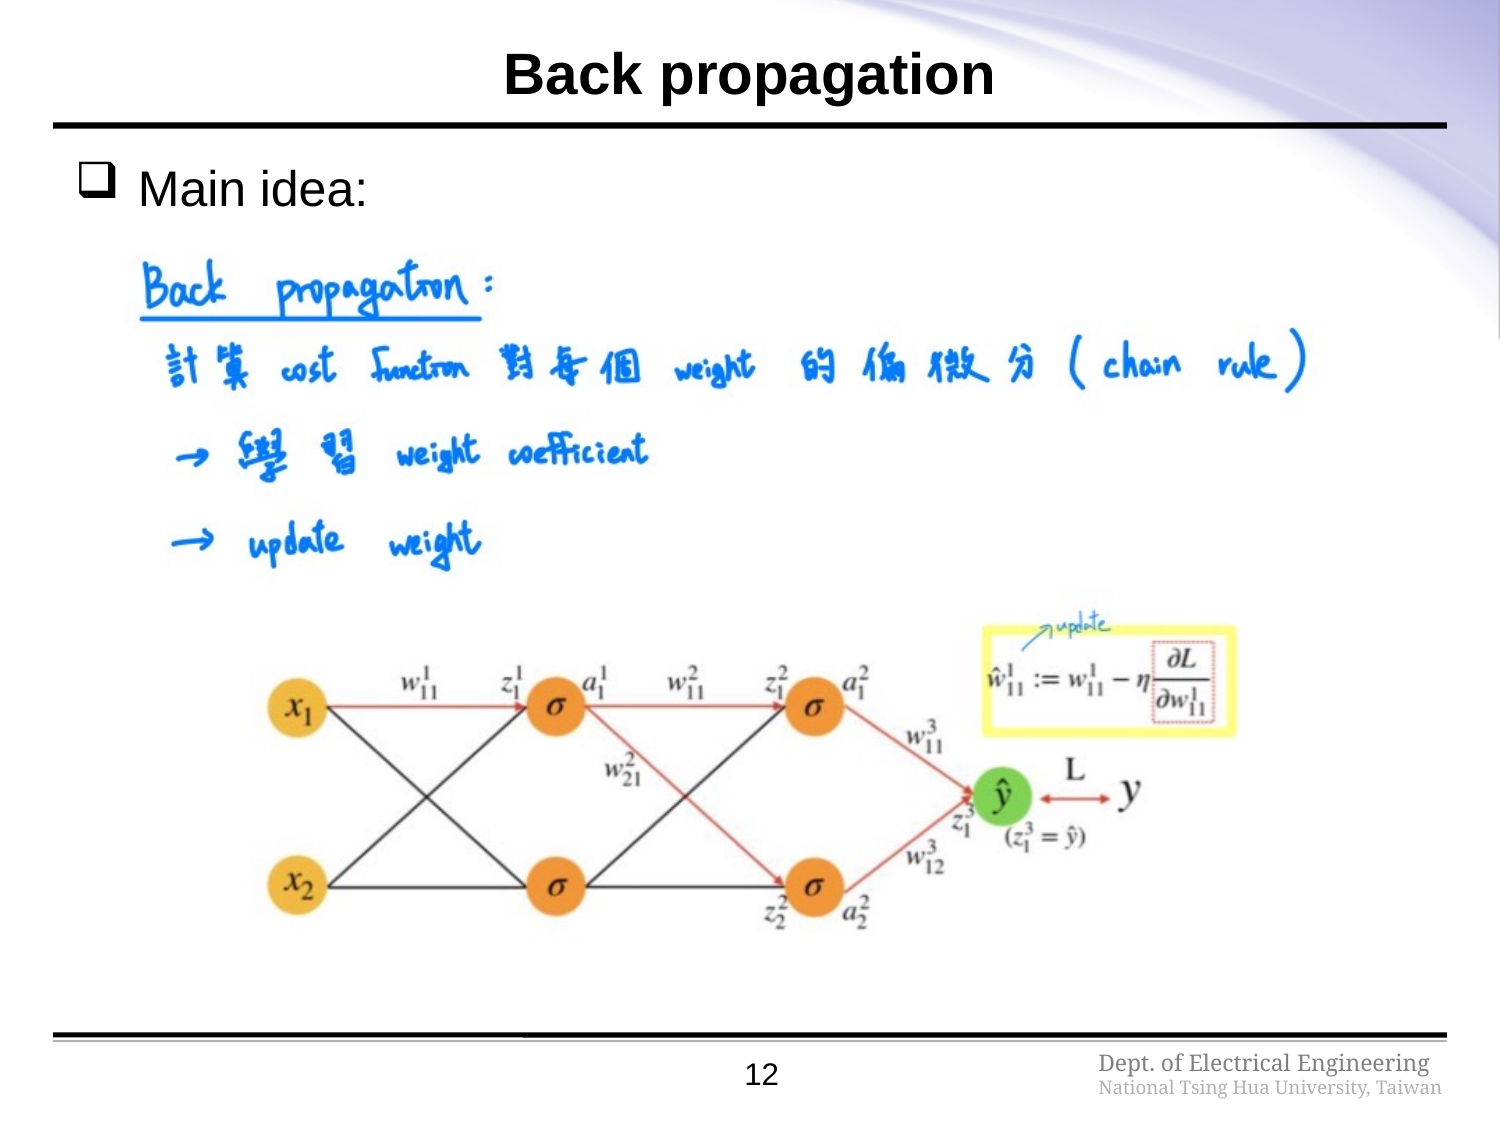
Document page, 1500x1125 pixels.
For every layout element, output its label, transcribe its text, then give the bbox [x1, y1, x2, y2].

picture [768, 0, 1500, 350]
slide_number 12 [643, 1046, 881, 1095]
list Main idea: [60, 149, 1431, 1012]
title Back propagation [64, 35, 1436, 108]
picture [55, 215, 1348, 982]
